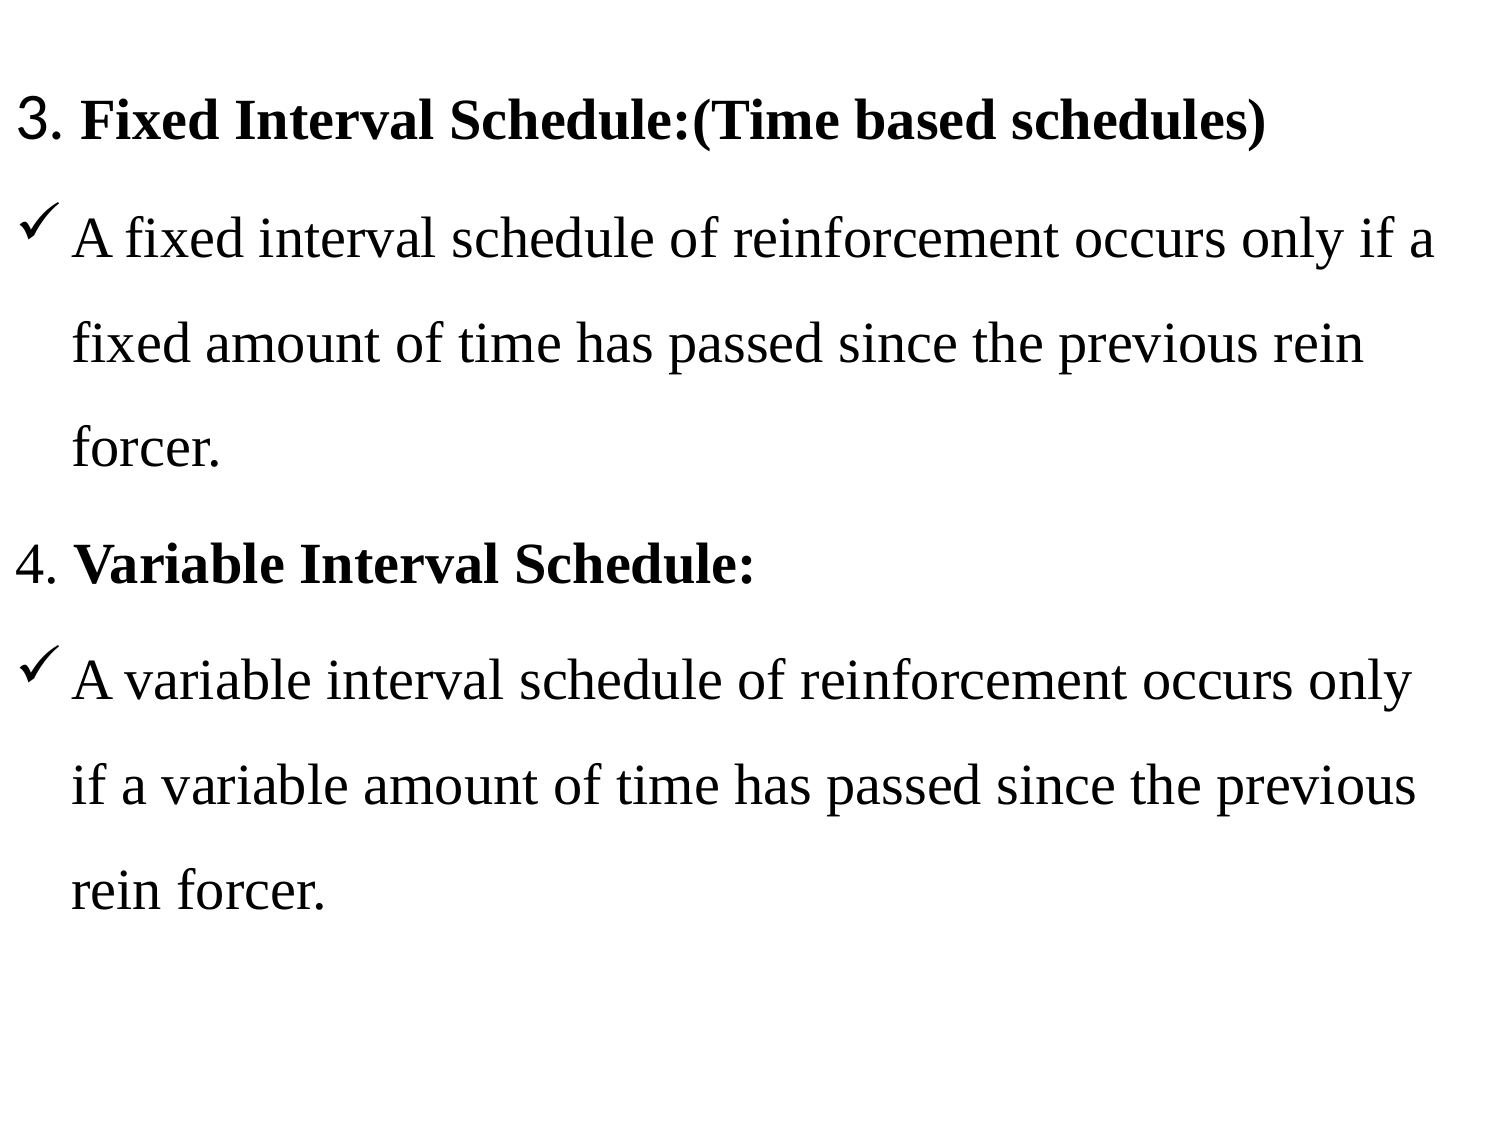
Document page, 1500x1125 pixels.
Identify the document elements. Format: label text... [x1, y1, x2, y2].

list 3. Fixed Interval Schedule:(Time based schedules) A fixed interval schedule of reinforcement occurs only if a fixed amount of time has passed since the previous rein forcer. 4. Variable Interval Schedule: A variable interval schedule of reinforcement occurs only if a variable amount of time has passed since the previous rein forcer. [0, 24, 1475, 1113]
